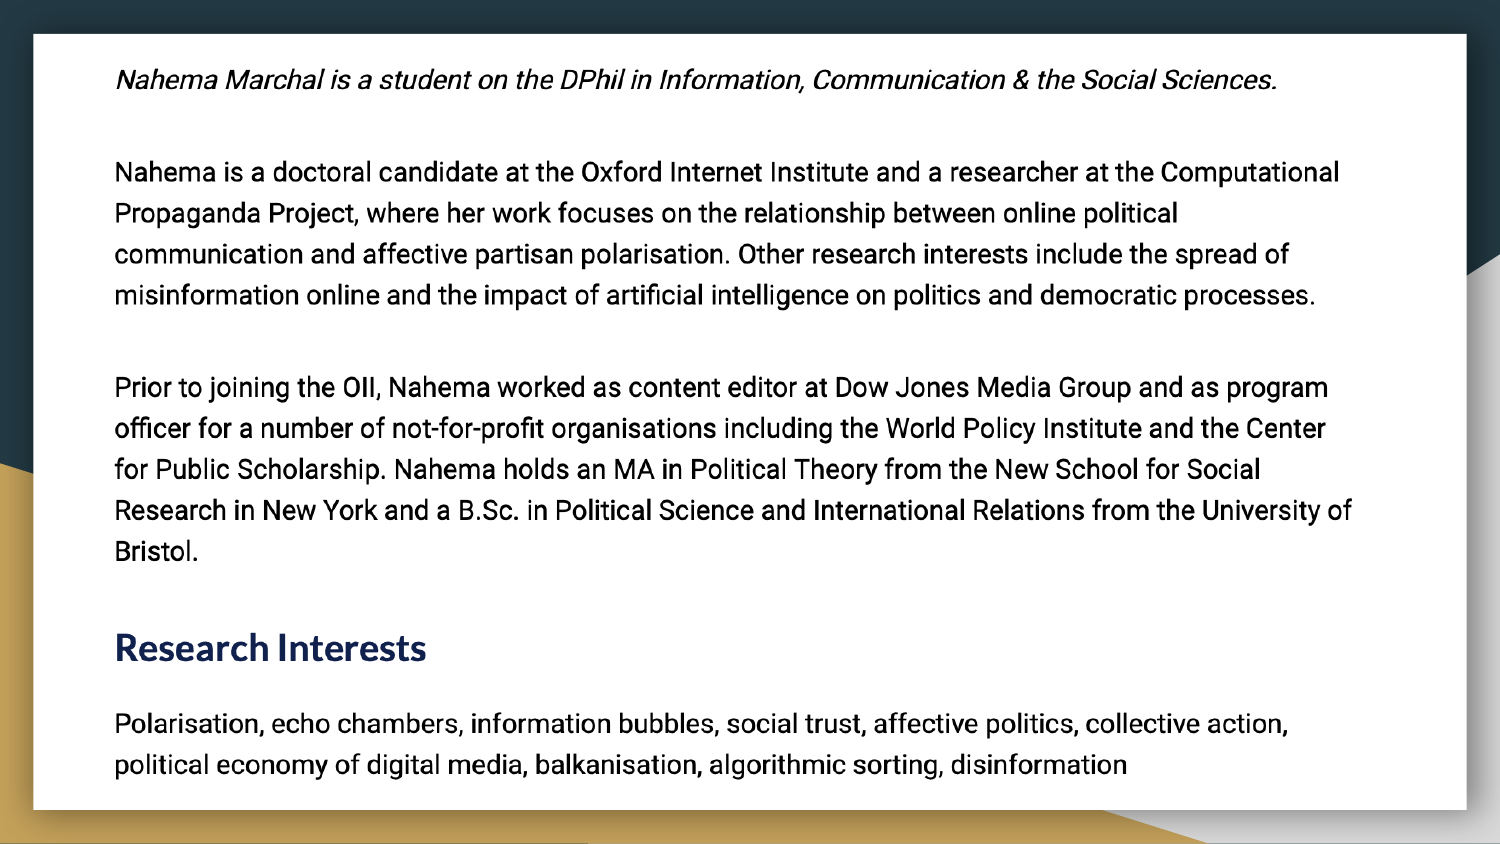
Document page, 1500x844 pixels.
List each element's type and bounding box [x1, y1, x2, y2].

picture [107, 36, 1352, 801]
